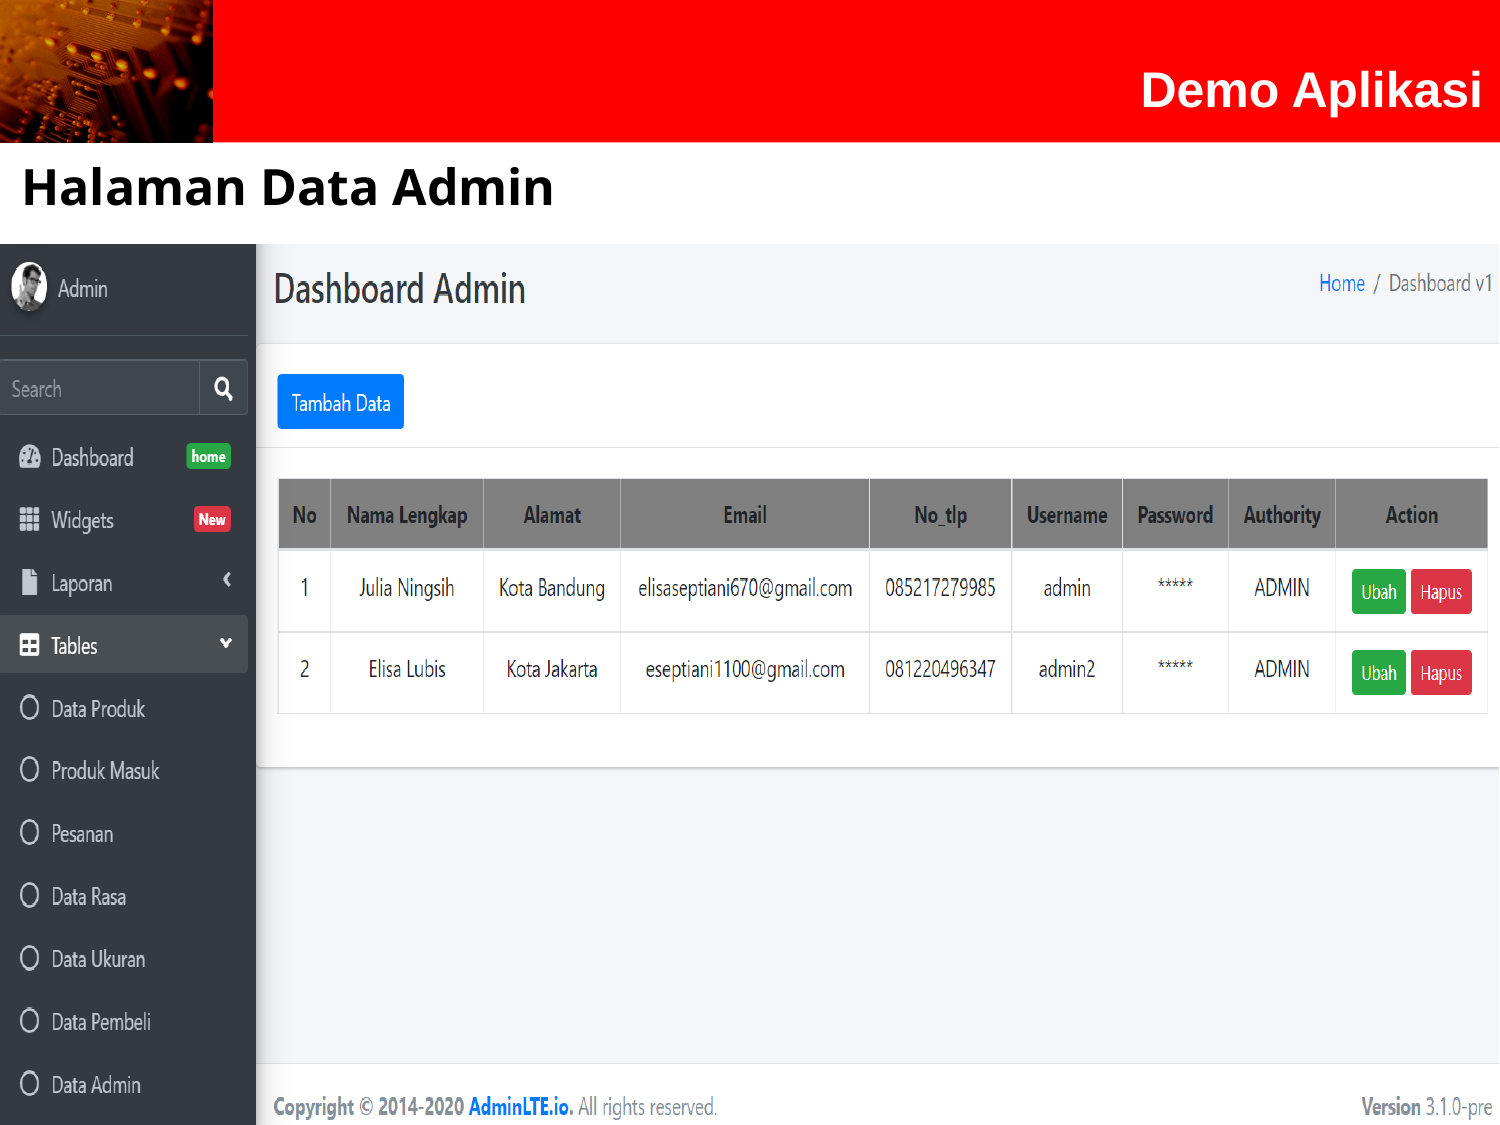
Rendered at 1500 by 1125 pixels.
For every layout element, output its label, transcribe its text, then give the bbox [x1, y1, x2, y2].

text_box Halaman Data Admin [0, 147, 1499, 244]
picture [0, 244, 1499, 1125]
picture [0, 0, 213, 143]
text_box Demo Aplikasi [225, 49, 1499, 138]
